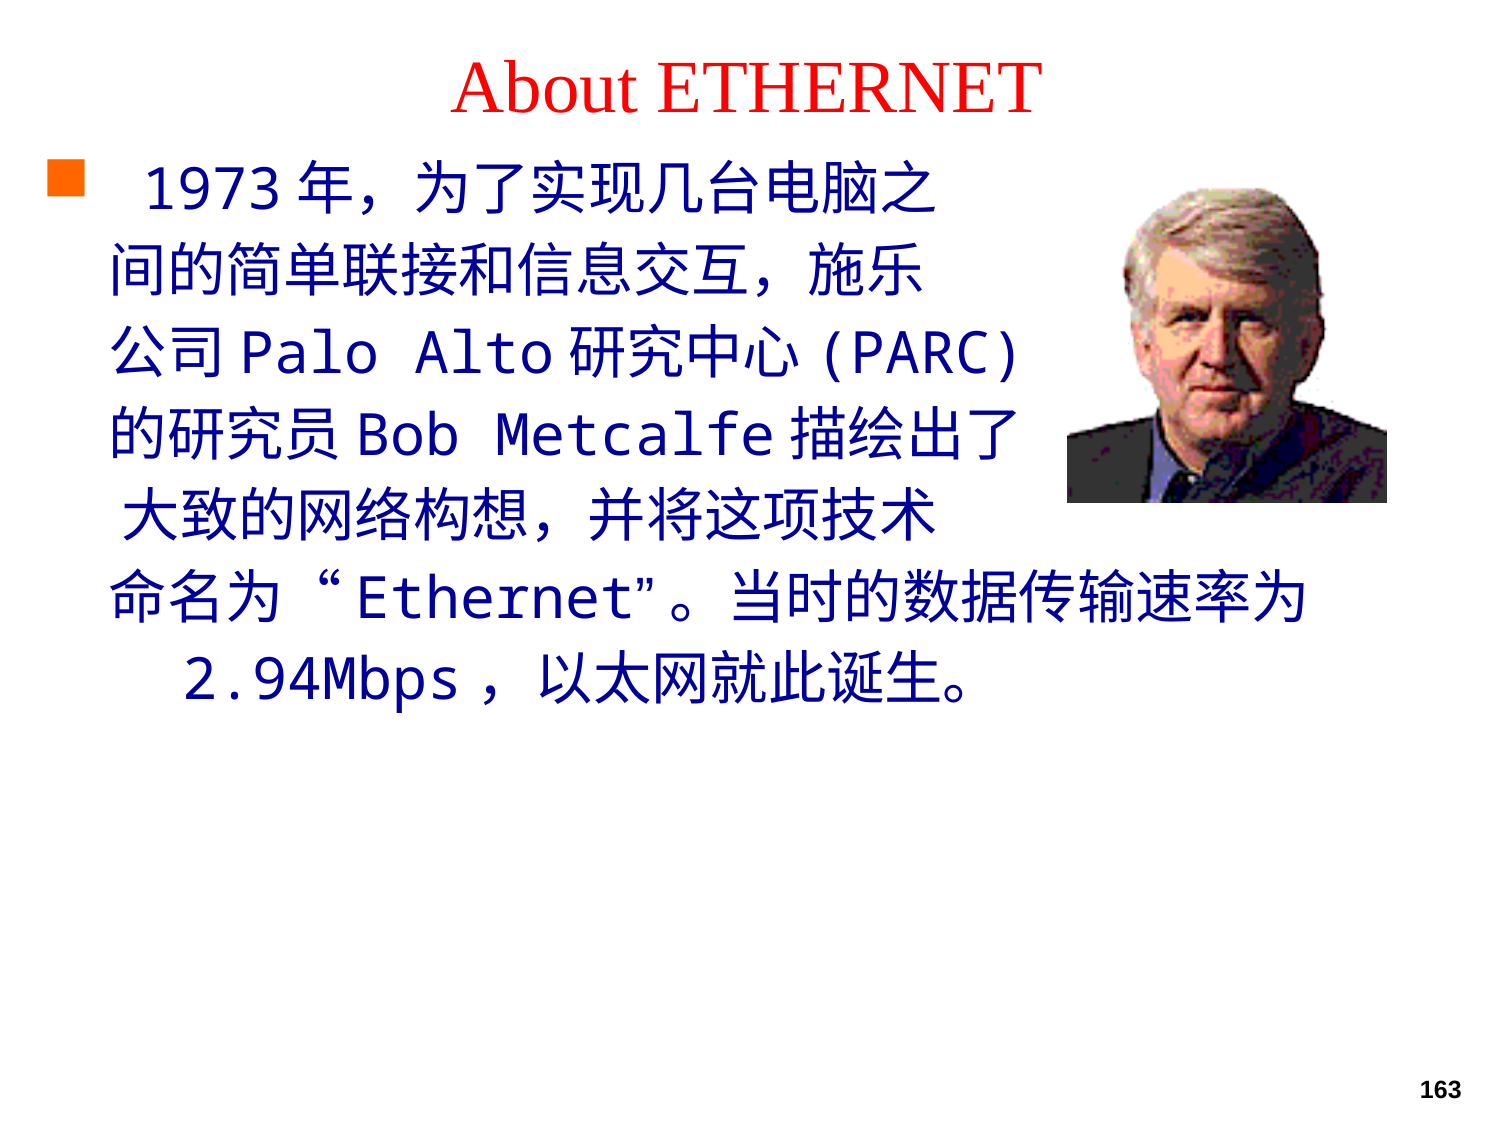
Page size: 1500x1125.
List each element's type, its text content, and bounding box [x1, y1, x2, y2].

picture [1067, 183, 1387, 504]
list 1973年，为了实现几台电脑之 间的简单联接和信息交互，施乐 公司Palo Alto研究中心(PARC) 的研究员Bob Metcalfe描绘出了 大致的网络构想，并将这项技术 命名为“Ethernet”。当时的数据传输速率为 2.94Mbps，以太网就此诞生。 [27, 144, 1463, 1093]
title About ETHERNET [25, 25, 1469, 141]
